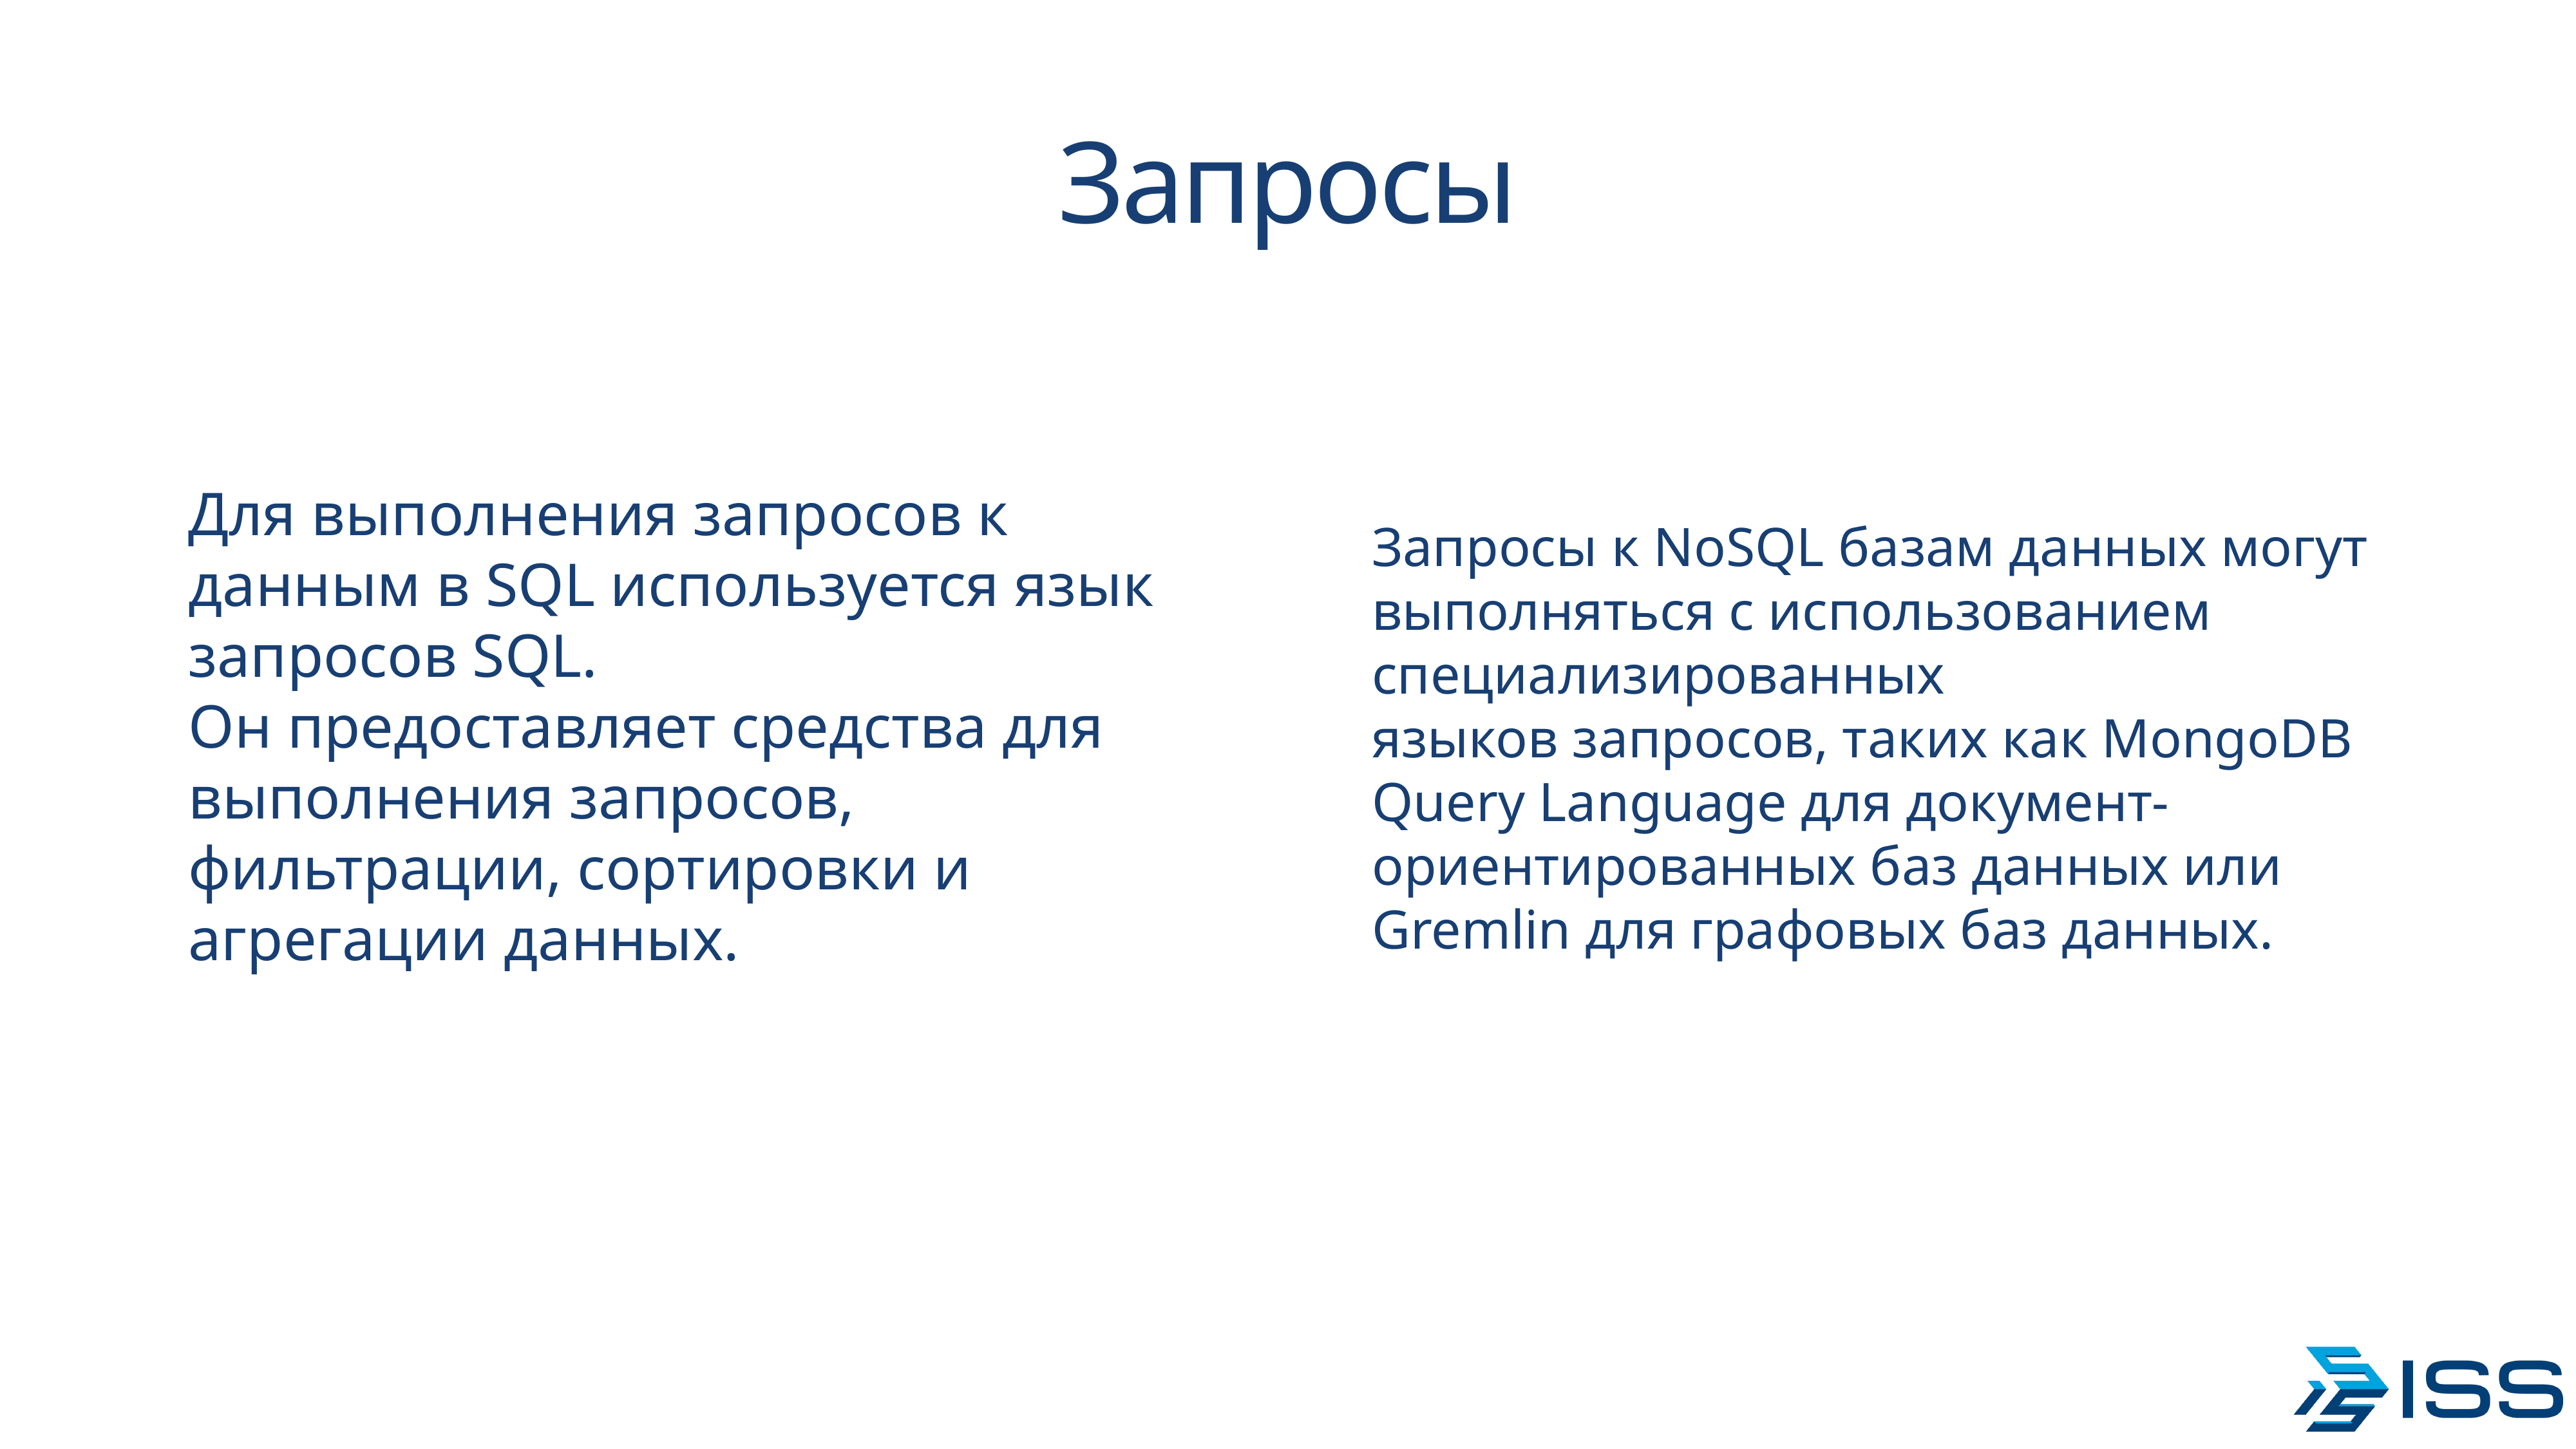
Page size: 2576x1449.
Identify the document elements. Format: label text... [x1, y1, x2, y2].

title Запросы [133, 85, 2443, 251]
text_box Запросы к NoSQL базам данных могут выполняться с использованием специализированных языков запросов, таких как MongoDB Query Language для документ-ориентированных баз данных или Gremlin для графовых баз данных. [1366, 428, 2404, 965]
picture [2259, 1321, 2576, 1449]
text_box Для выполнения запросов к данным в SQL используется язык запросов SQL. Он предоставляет средства для выполнения запросов, фильтрации, сортировки и агрегации данных. [183, 416, 1220, 978]
